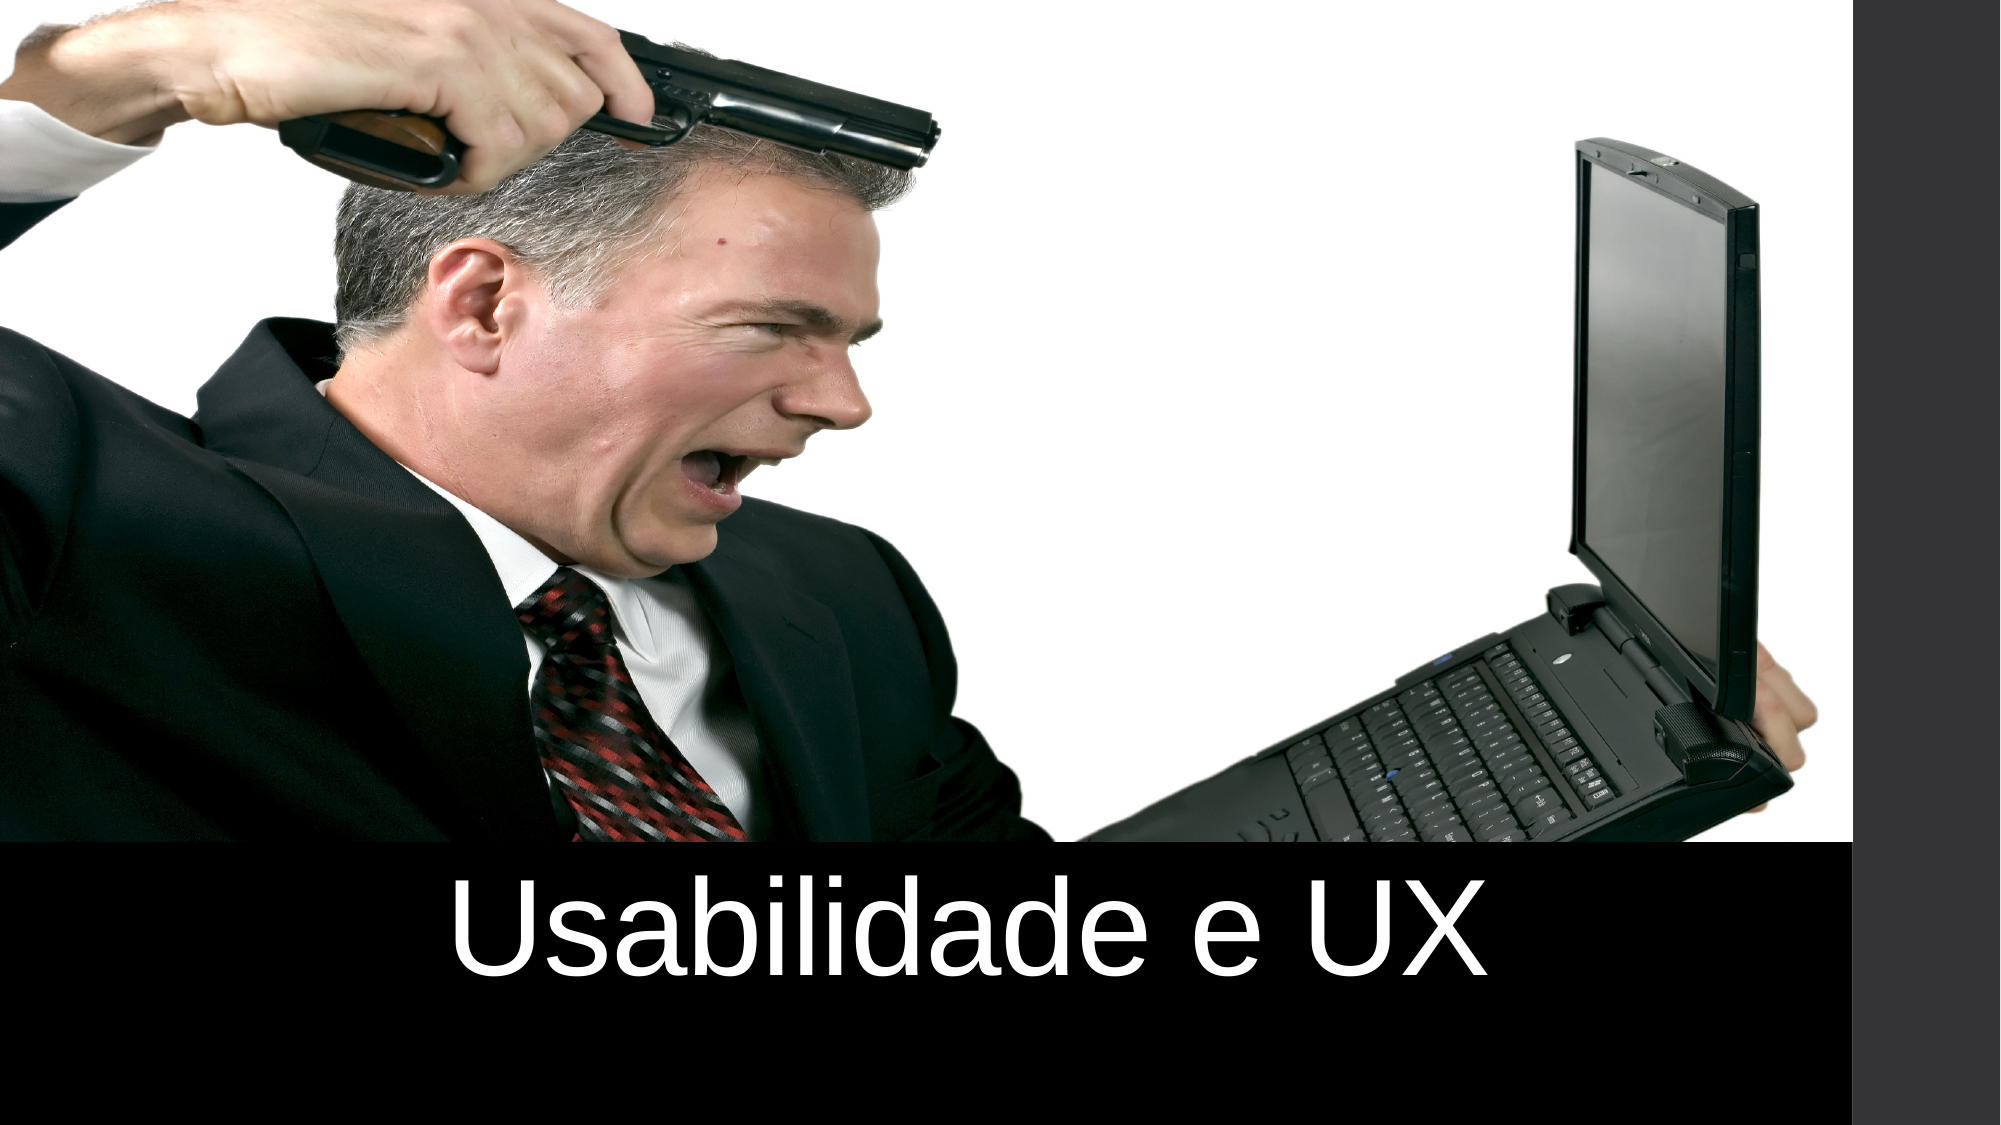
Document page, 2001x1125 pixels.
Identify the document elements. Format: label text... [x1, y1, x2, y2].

title Usabilidade e UX [150, 862, 1788, 1013]
picture [0, 0, 1853, 842]
